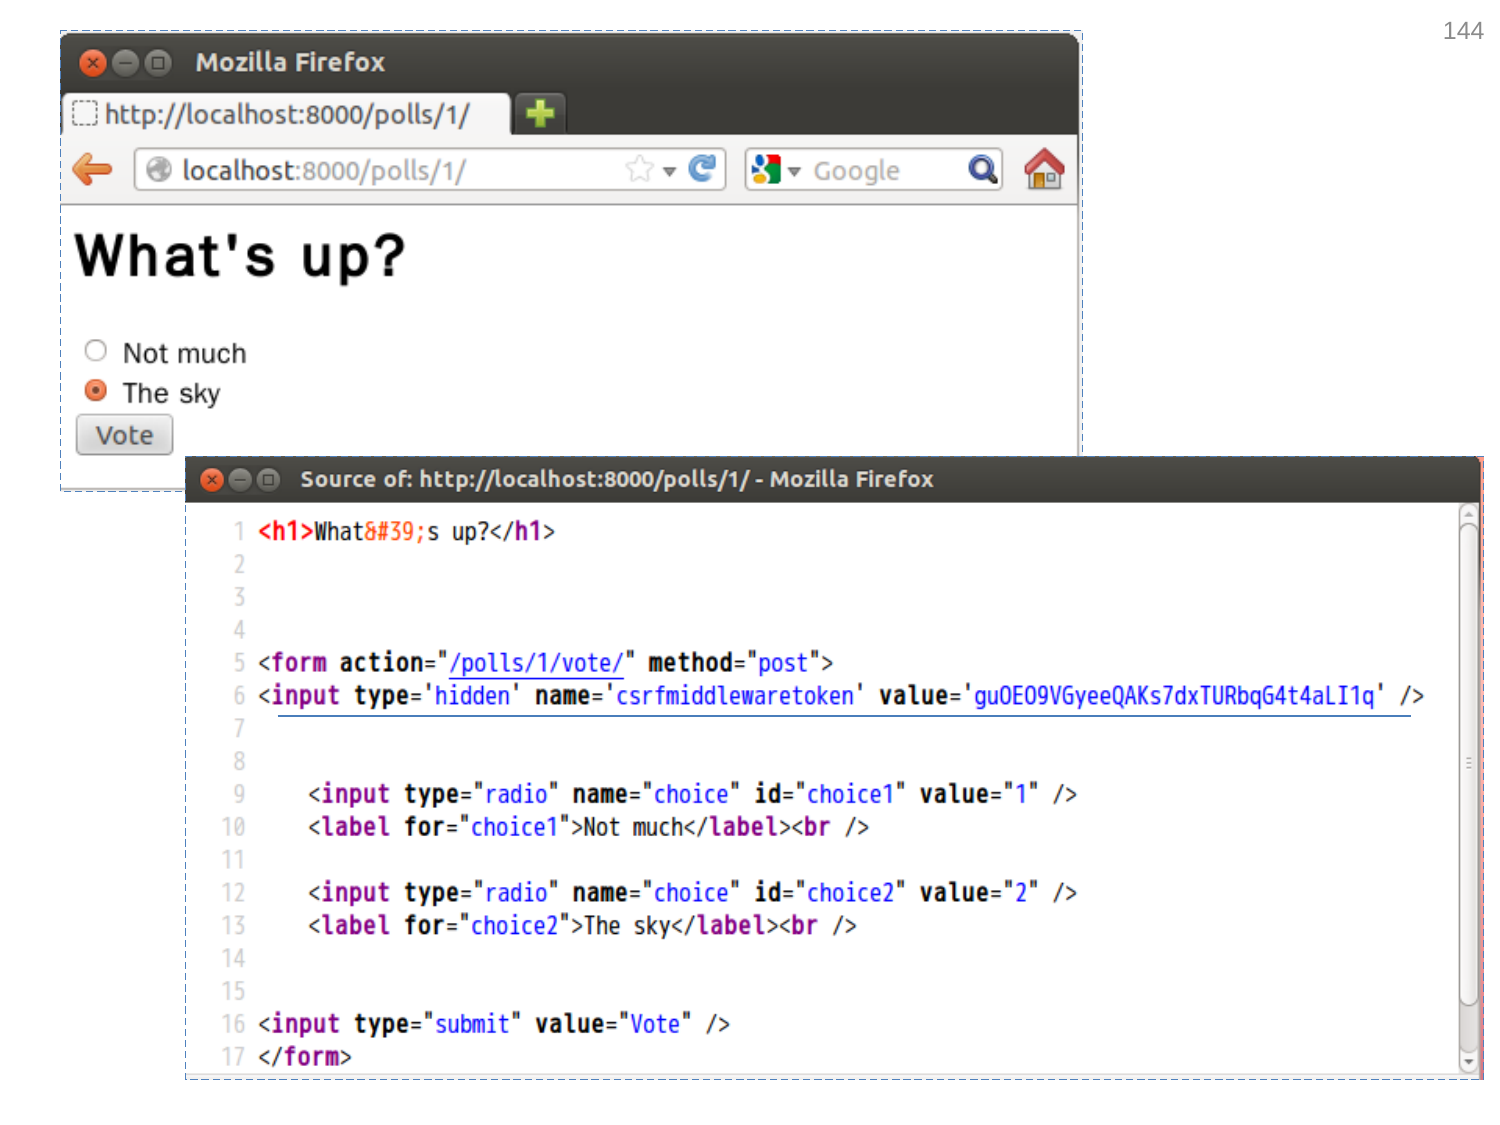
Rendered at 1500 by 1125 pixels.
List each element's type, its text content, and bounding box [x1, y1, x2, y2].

picture [60, 30, 1485, 1080]
slide_number 144 [1149, 0, 1500, 60]
